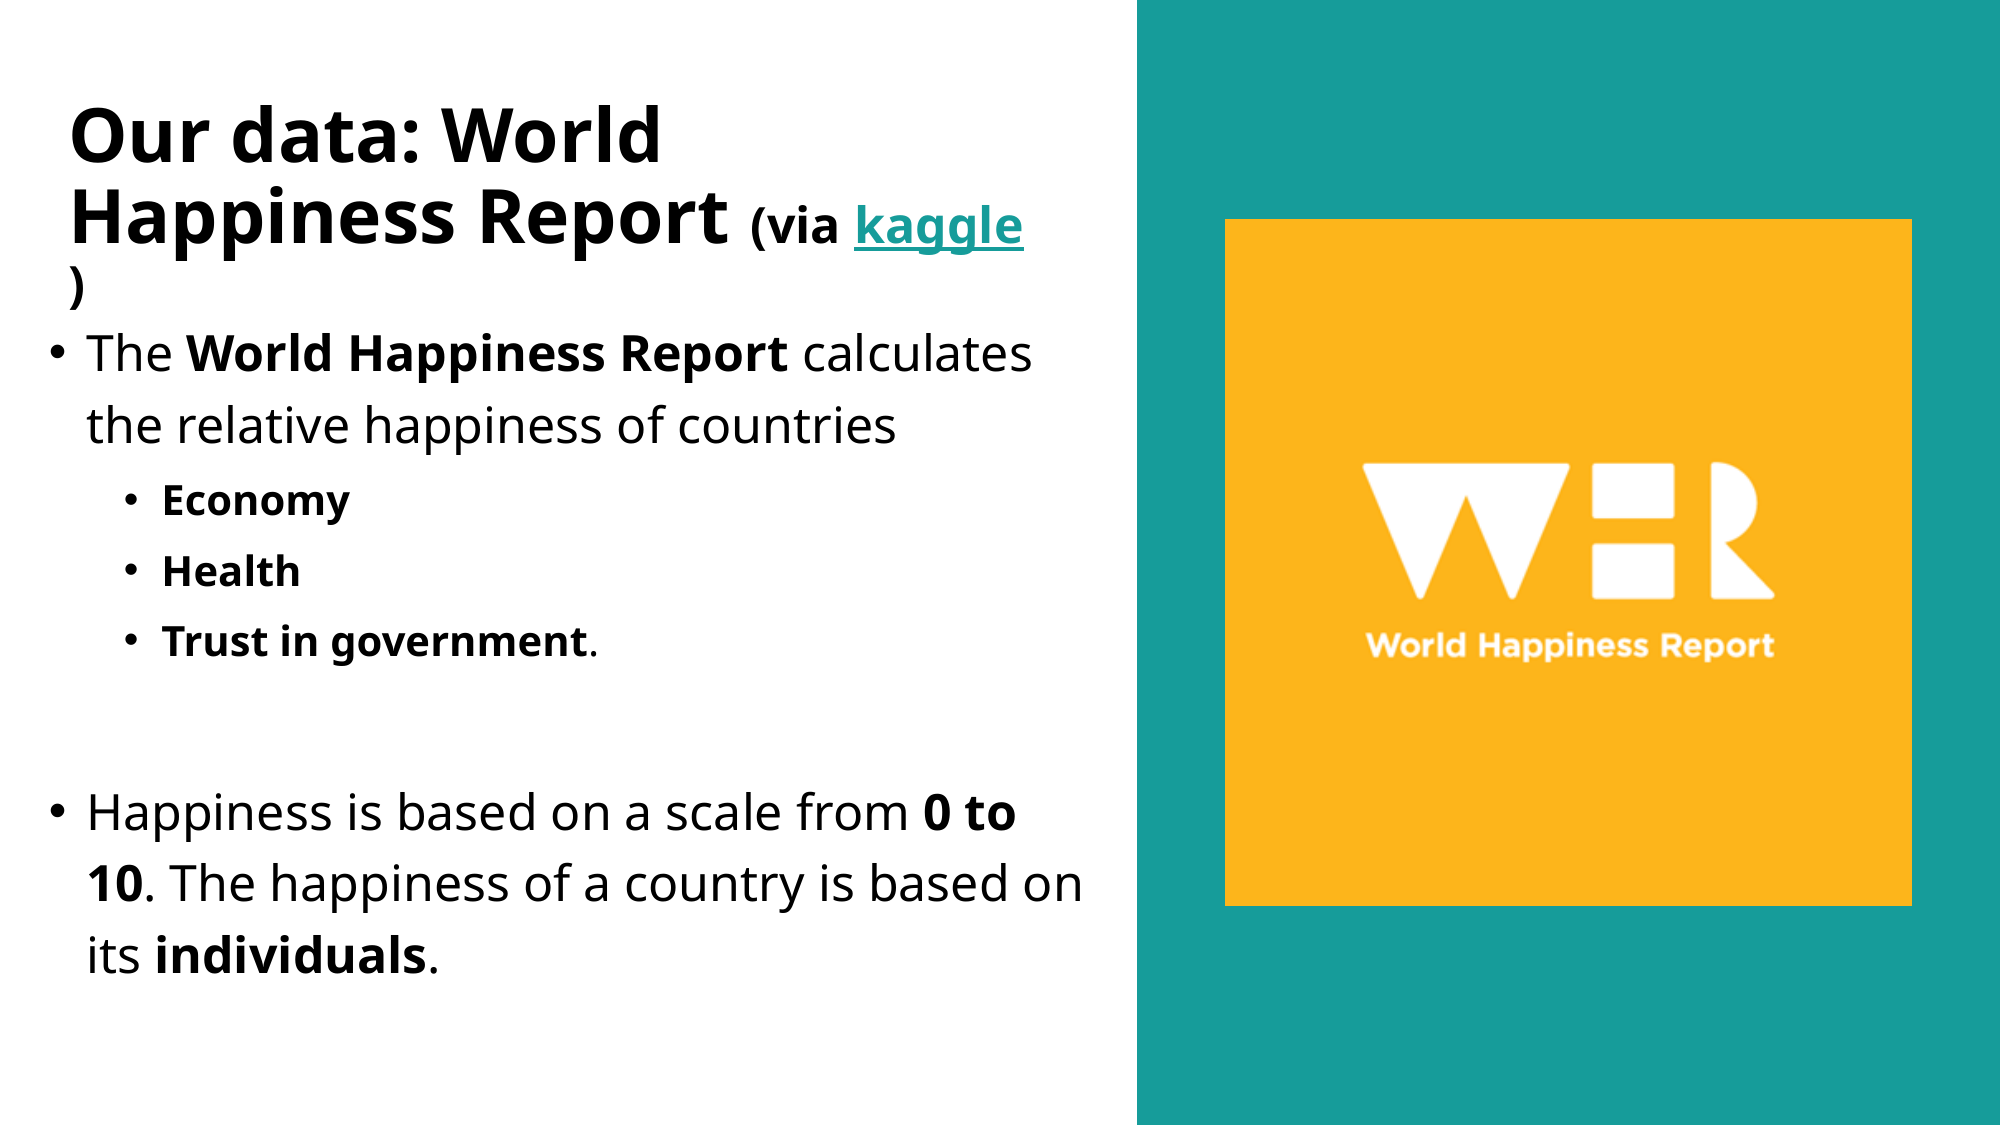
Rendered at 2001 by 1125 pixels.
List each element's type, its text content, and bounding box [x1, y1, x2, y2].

text_box [1137, 0, 2000, 1125]
title Our data: World Happiness Report (via kaggle) [53, 90, 1045, 281]
picture [1225, 219, 1912, 906]
list The World Happiness Report calculates the relative happiness of countries Economy Health Trust in government. Happiness is based on a scale from 0 to 10. The happiness of a country is based on its individuals. [33, 301, 1111, 1057]
